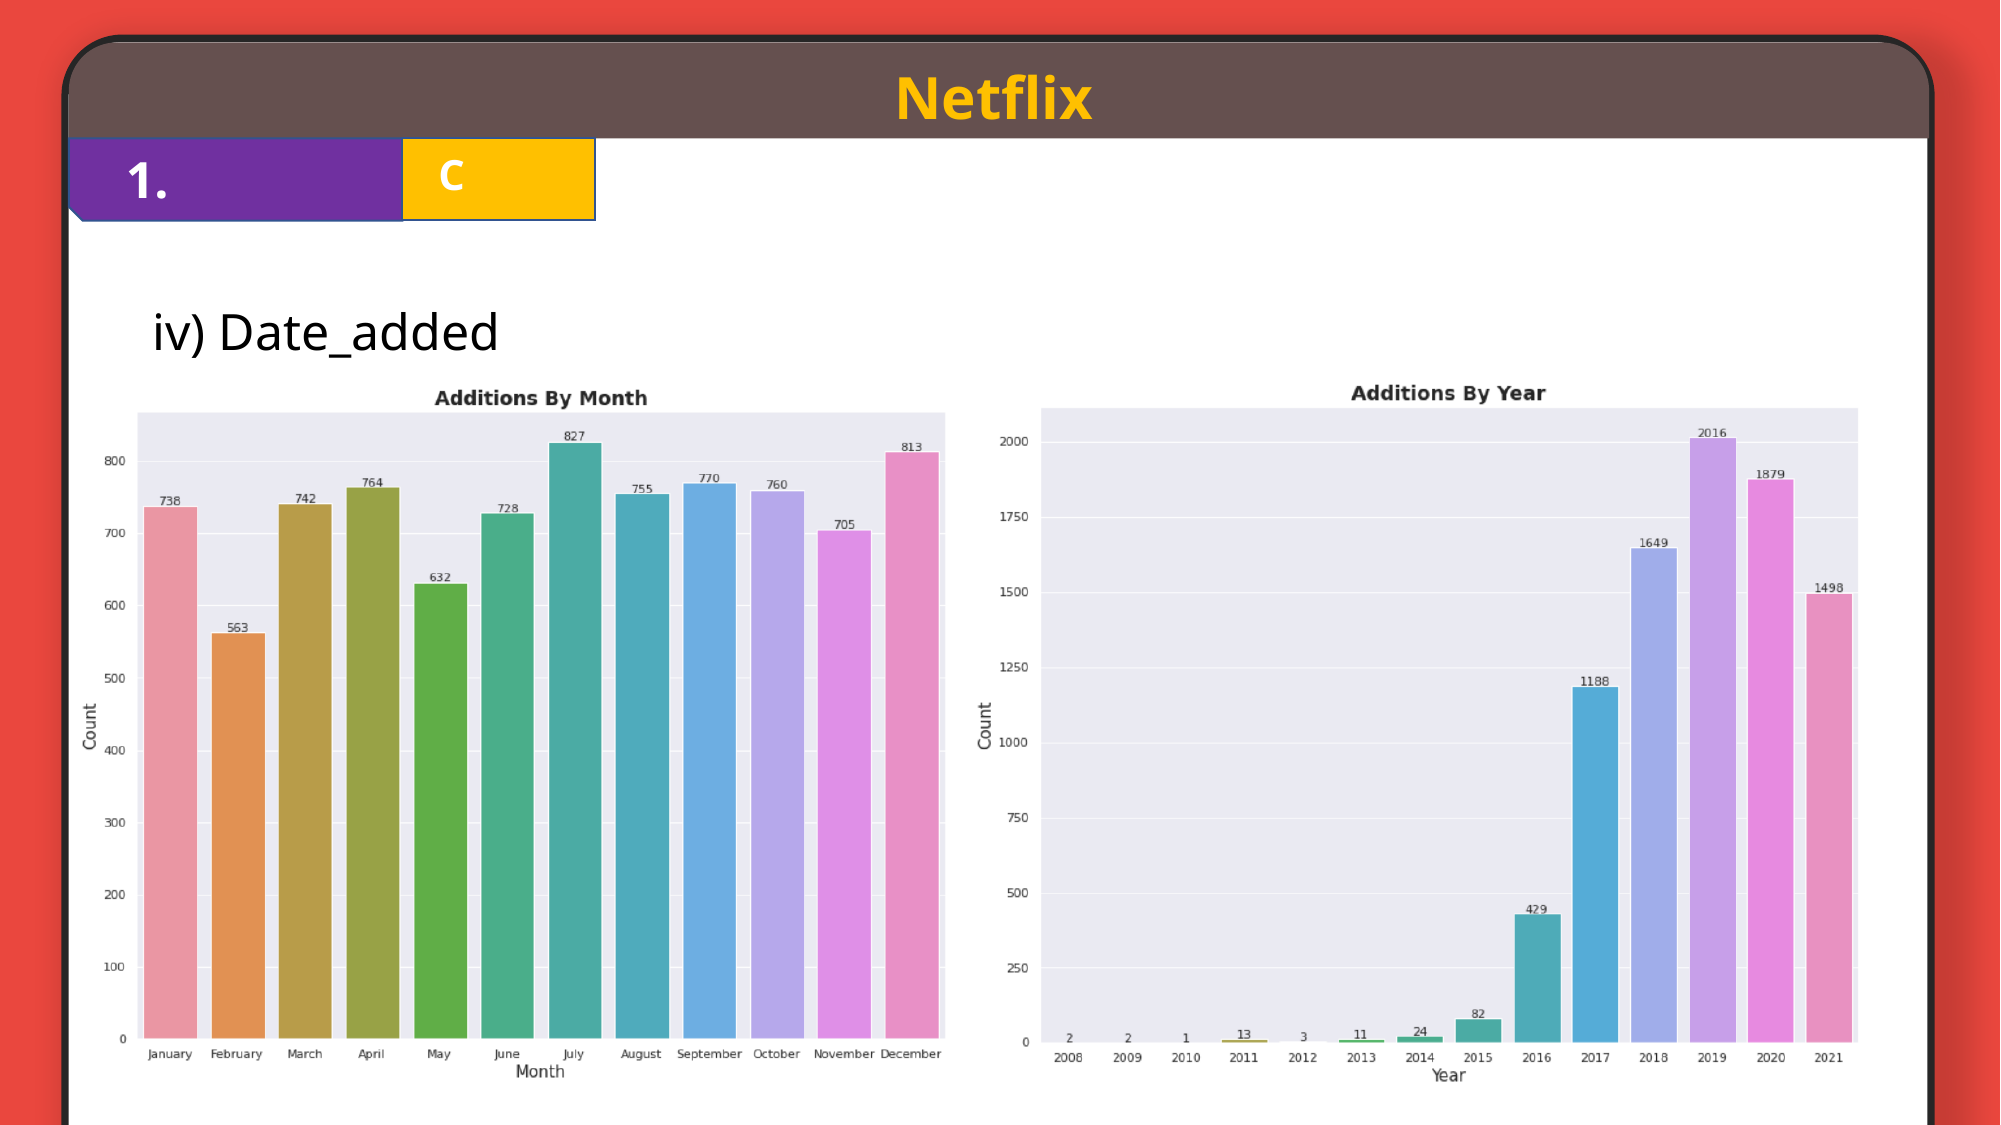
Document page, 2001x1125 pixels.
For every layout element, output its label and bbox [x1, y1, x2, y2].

picture [74, 375, 1926, 1087]
text_box [65, 38, 1932, 1125]
